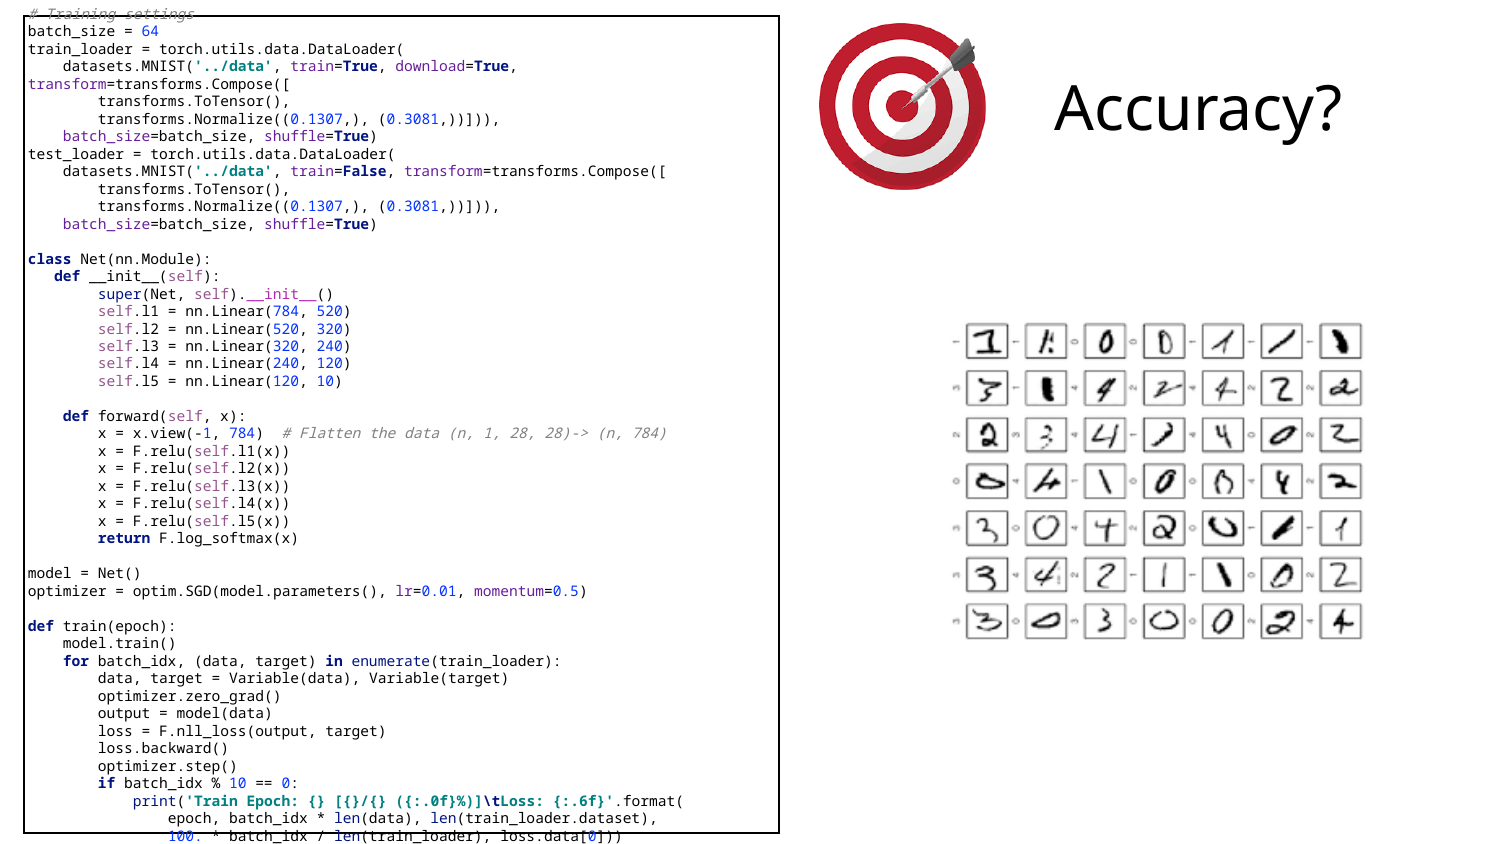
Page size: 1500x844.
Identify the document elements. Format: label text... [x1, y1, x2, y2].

text_box # Training settings batch_size = 64 train_loader = torch.utils.data.DataLoader( datasets.MNIST('../data', train=True, download=True, transform=transforms.Compose([ transforms.ToTensor(), transforms.Normalize((0.1307,), (0.3081,))])), batch_size=batch_size, shuffle=True) test_loader = torch.utils.data.DataLoader( datasets.MNIST('../data', train=False, transform=transforms.Compose([ transforms.ToTensor(), transforms.Normalize((0.1307,), (0.3081,))])), batch_size=batch_size, shuffle=True) class Net(nn.Module): def __init__(self): super(Net, self).__init__() self.l1 = nn.Linear(784, 520) self.l2 = nn.Linear(520, 320) self.l3 = nn.Linear(320, 240) self.l4 = nn.Linear(240, 120) self.l5 = nn.Linear(120, 10) def forward(self, x): x = x.view(-1, 784) # Flatten the data (n, 1, 28, 28)-> (n, 784) x = F.relu(self.l1(x)) x = F.relu(self.l2(x)) x = F.relu(self.l3(x)) x = F.relu(self.l4(x)) x = F.relu(self.l5(x)) return F.log_softmax(x) model = Net() optimizer = optim.SGD(model.parameters(), lr=0.01, momentum=0.5) def train(epoch): model.train() for batch_idx, (data, target) in enumerate(train_loader): data, target = Variable(data), Variable(target) optimizer.zero_grad() output = model(data) loss = F.nll_loss(output, target) loss.backward() optimizer.step() if batch_idx % 10 == 0: print('Train Epoch: {} [{}/{} ({:.0f}%)]\tLoss: {:.6f}'.format( epoch, batch_idx * len(data), len(train_loader.dataset), 100. * batch_idx / len(train_loader), loss.data[0])) [23, 15, 779, 833]
title Accuracy? [994, 26, 1500, 185]
picture [950, 320, 1365, 641]
picture [812, 16, 990, 194]
